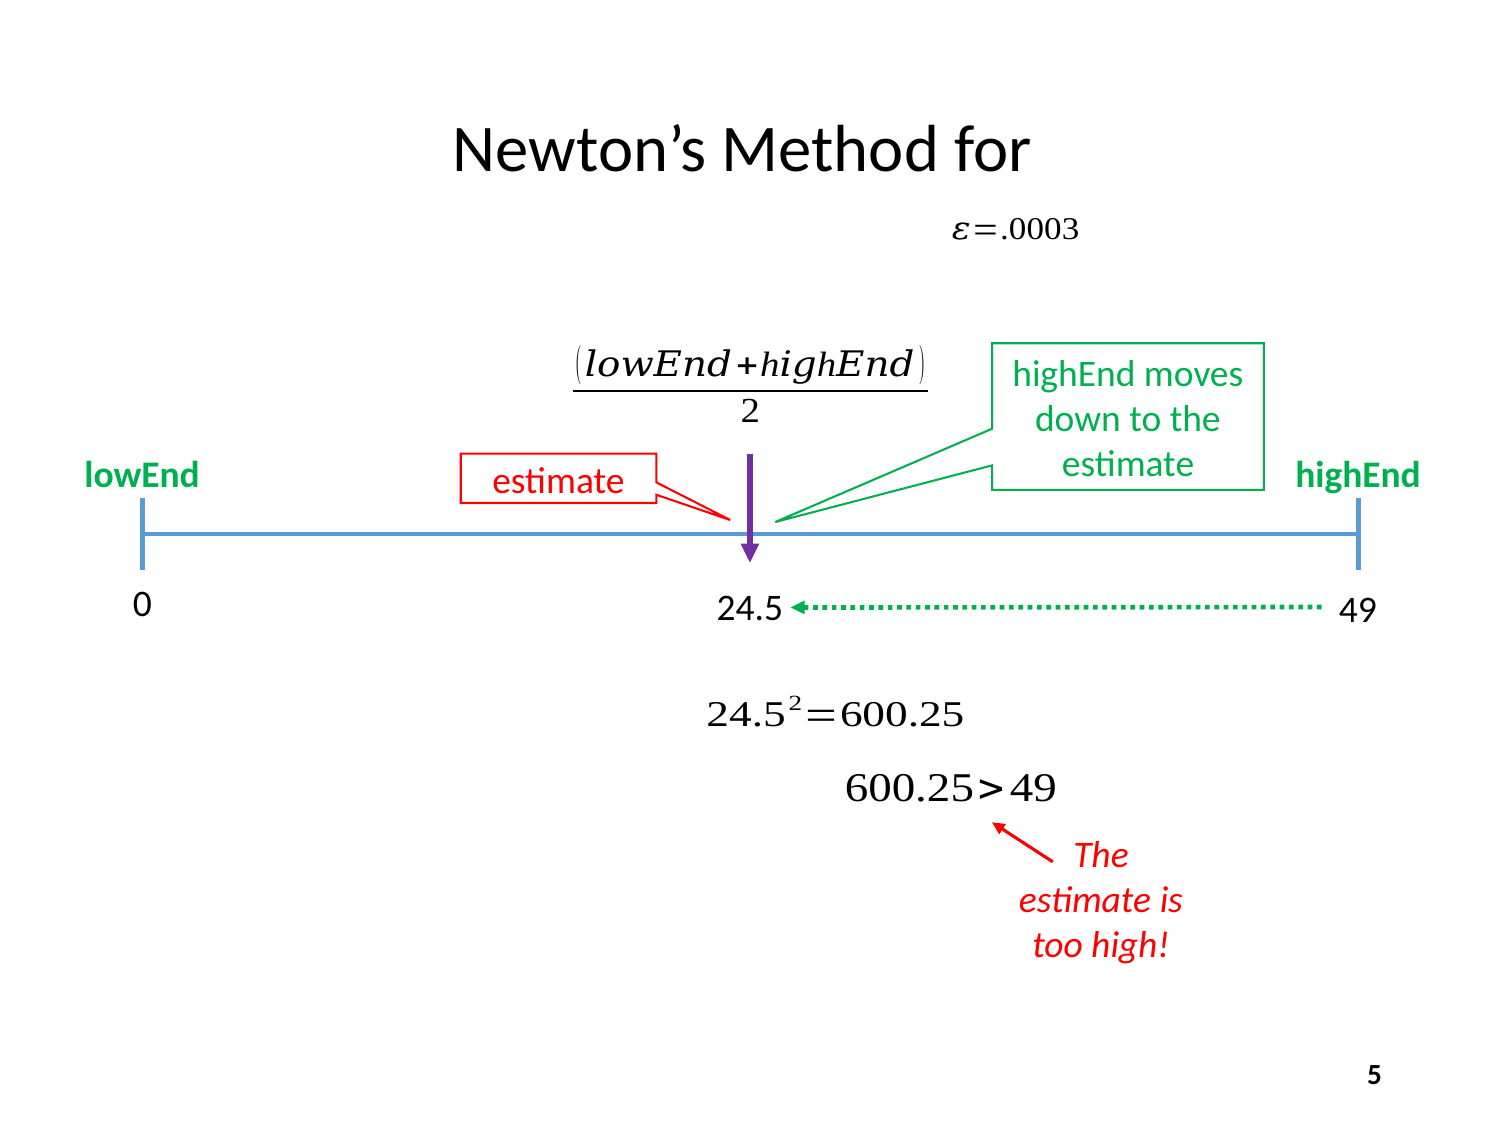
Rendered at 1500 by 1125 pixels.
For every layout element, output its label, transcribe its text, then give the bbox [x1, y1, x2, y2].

text_box highEnd moves down to the estimate [774, 342, 1265, 524]
text_box estimate [459, 452, 731, 521]
text_box highEnd [1277, 442, 1439, 503]
text_box lowEnd [61, 442, 223, 503]
text_box The estimate is too high! [996, 822, 1206, 973]
text_box 24.5 [675, 575, 825, 636]
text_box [992, 822, 1053, 862]
text_box 0 [108, 571, 177, 631]
slide_number 5 [1059, 1042, 1397, 1103]
text_box 49 [1323, 577, 1393, 637]
